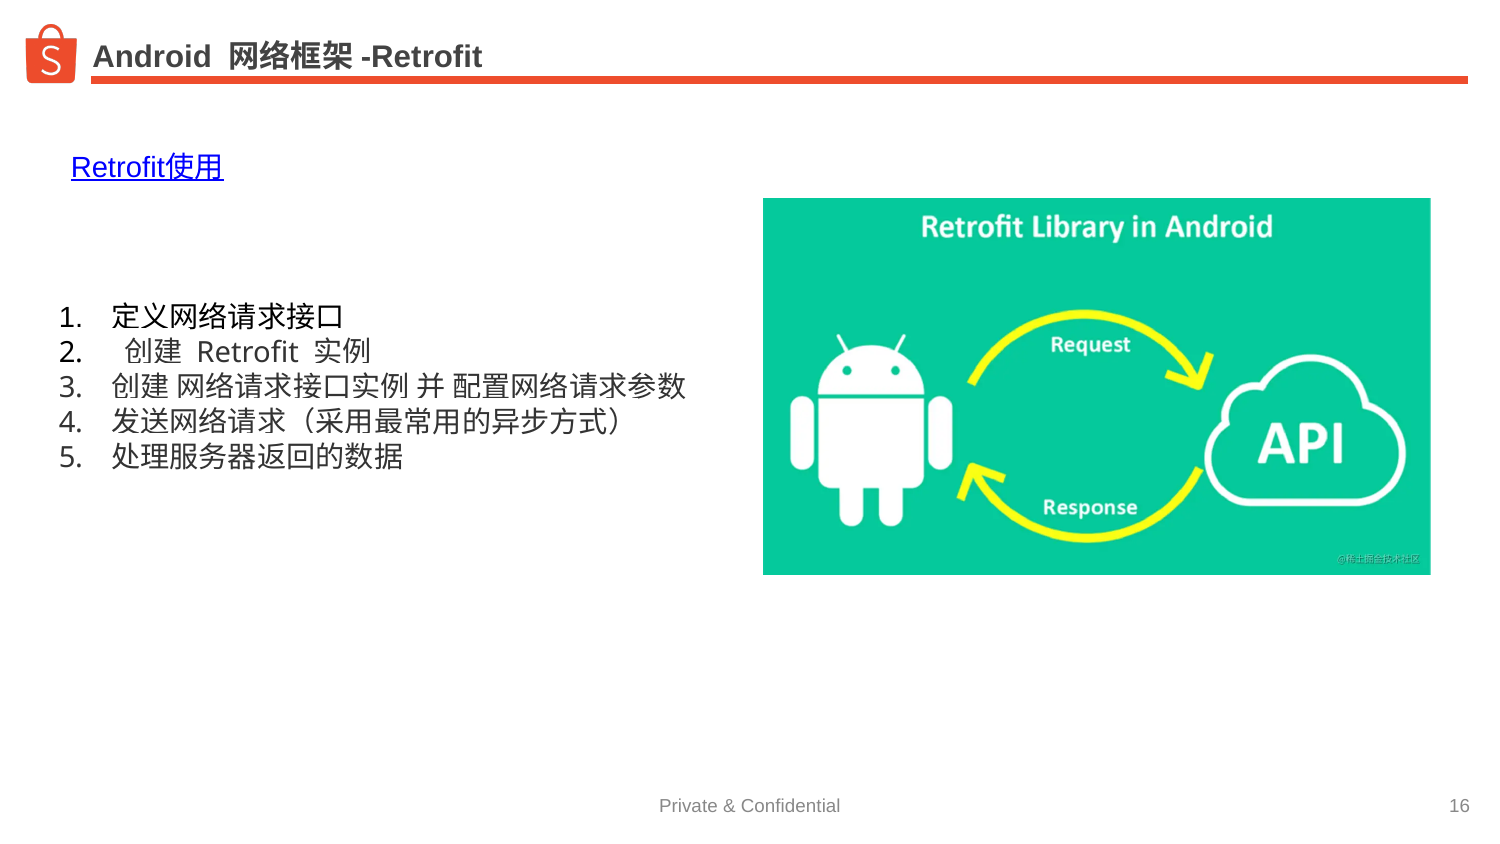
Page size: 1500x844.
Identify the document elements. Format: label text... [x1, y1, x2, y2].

picture [25, 24, 81, 86]
text_box 定义网络请求接口 创建 Retrofit 实例 创建 网络请求接口实例 并 配置网络请求参数 发送网络请求（采用最常用的异步方式） 处理服务器返回的数据 [21, 283, 758, 488]
title Android 网络框架-Retrofit [84, 10, 1406, 82]
text_box Retrofit使用 [55, 133, 986, 199]
picture [763, 198, 1431, 575]
slide_number ‹#› [1430, 787, 1476, 822]
